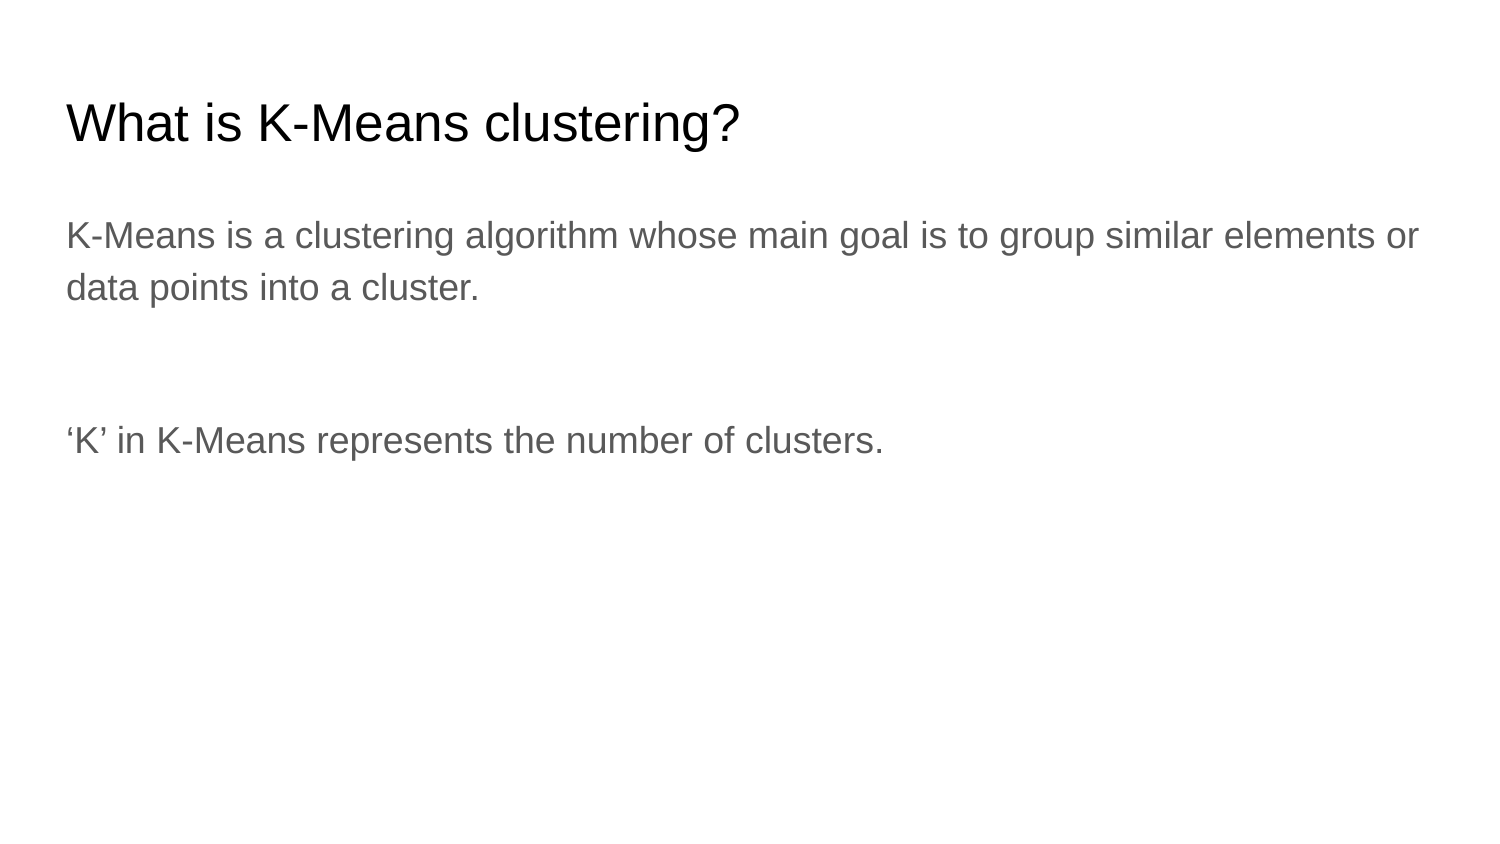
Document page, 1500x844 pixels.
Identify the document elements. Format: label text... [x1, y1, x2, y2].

title What is K-Means clustering? [51, 72, 1449, 167]
list K-Means is a clustering algorithm whose main goal is to group similar elements or data points into a cluster. ‘K’ in K-Means represents the number of clusters. [51, 189, 1449, 750]
